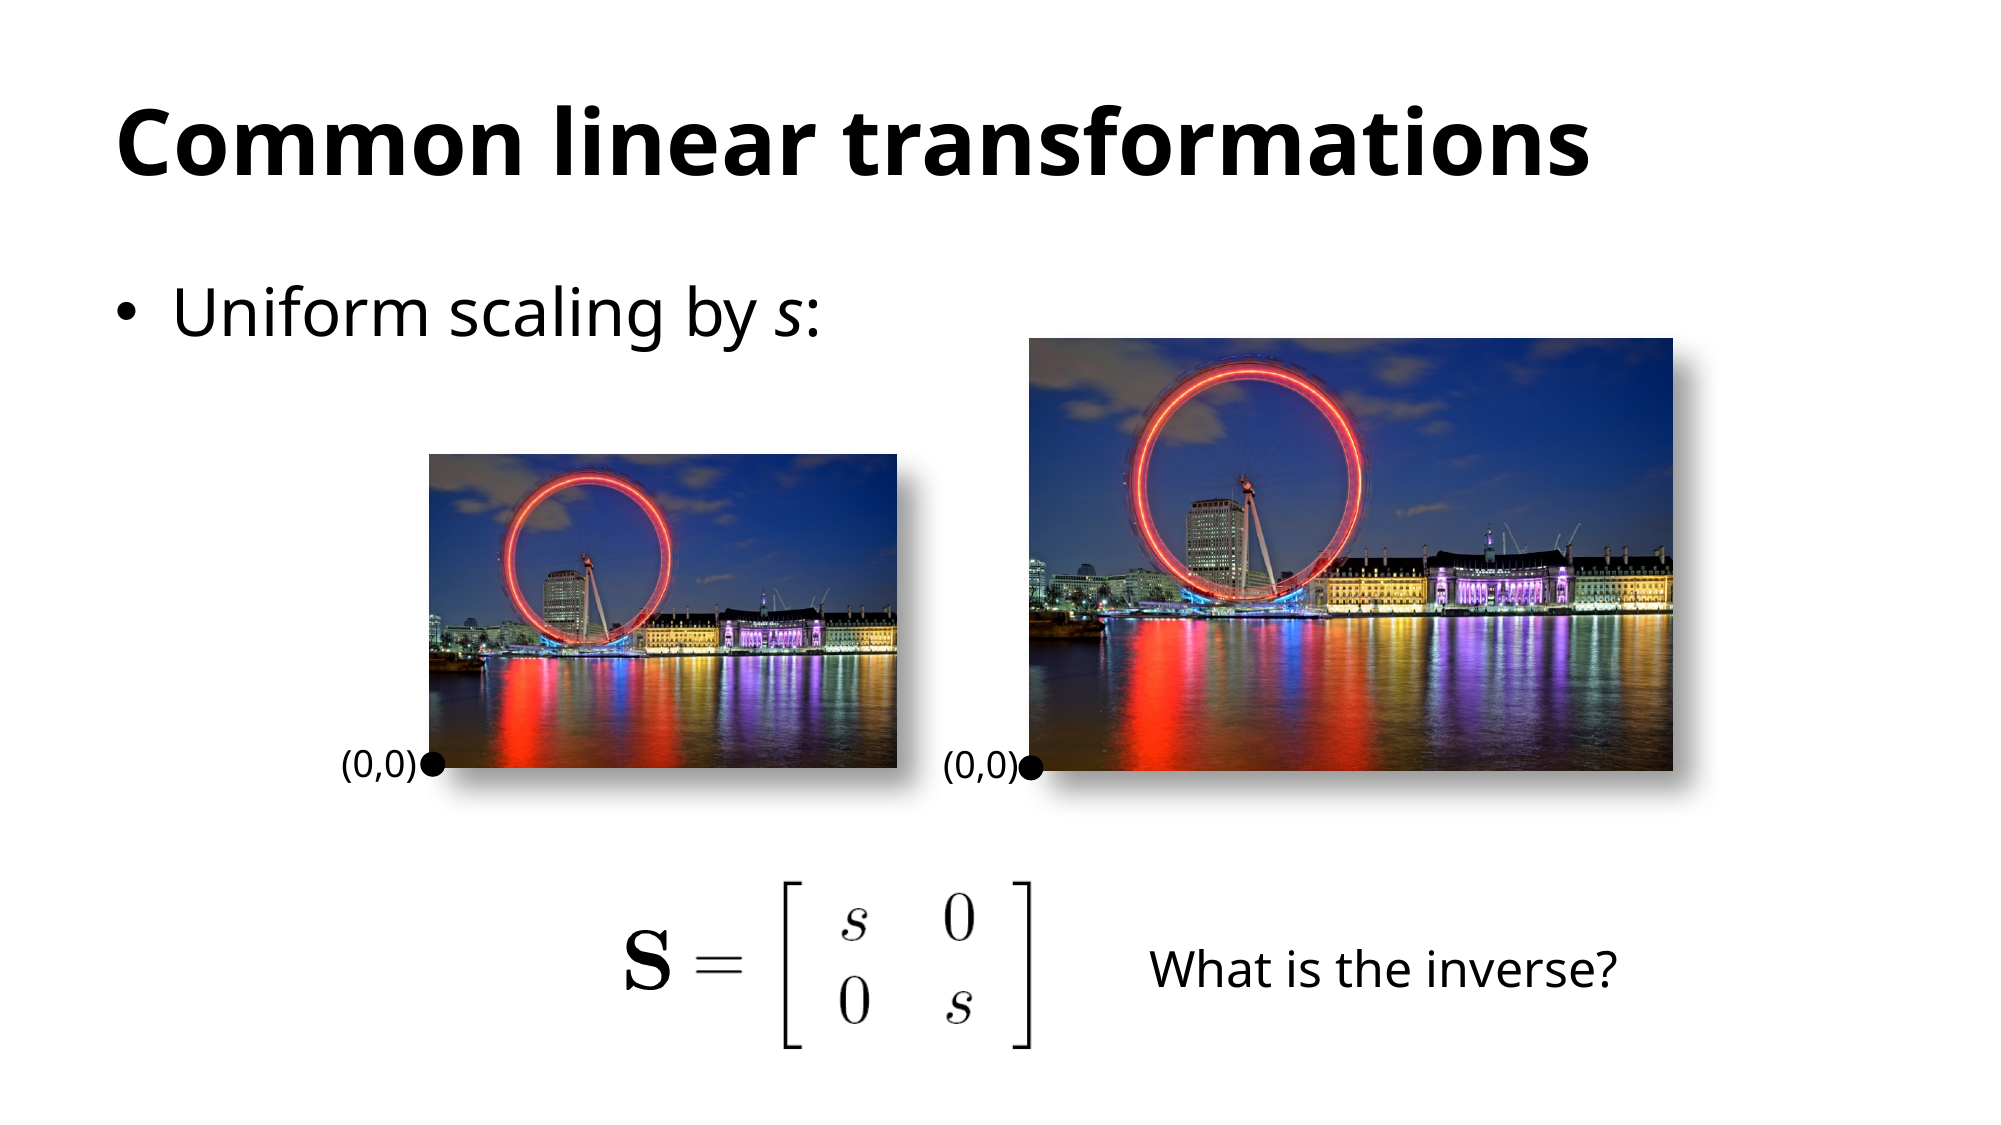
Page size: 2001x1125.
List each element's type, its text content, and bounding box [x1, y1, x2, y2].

text_box What is the inverse? [1134, 930, 1634, 1006]
picture [429, 454, 897, 768]
text_box (0,0) [928, 733, 1034, 794]
picture [1029, 338, 1673, 771]
text_box (0,0) [326, 732, 432, 792]
title Common linear transformations [99, 45, 1900, 233]
list Uniform scaling by s: [99, 262, 1900, 1005]
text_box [608, 870, 1062, 1072]
